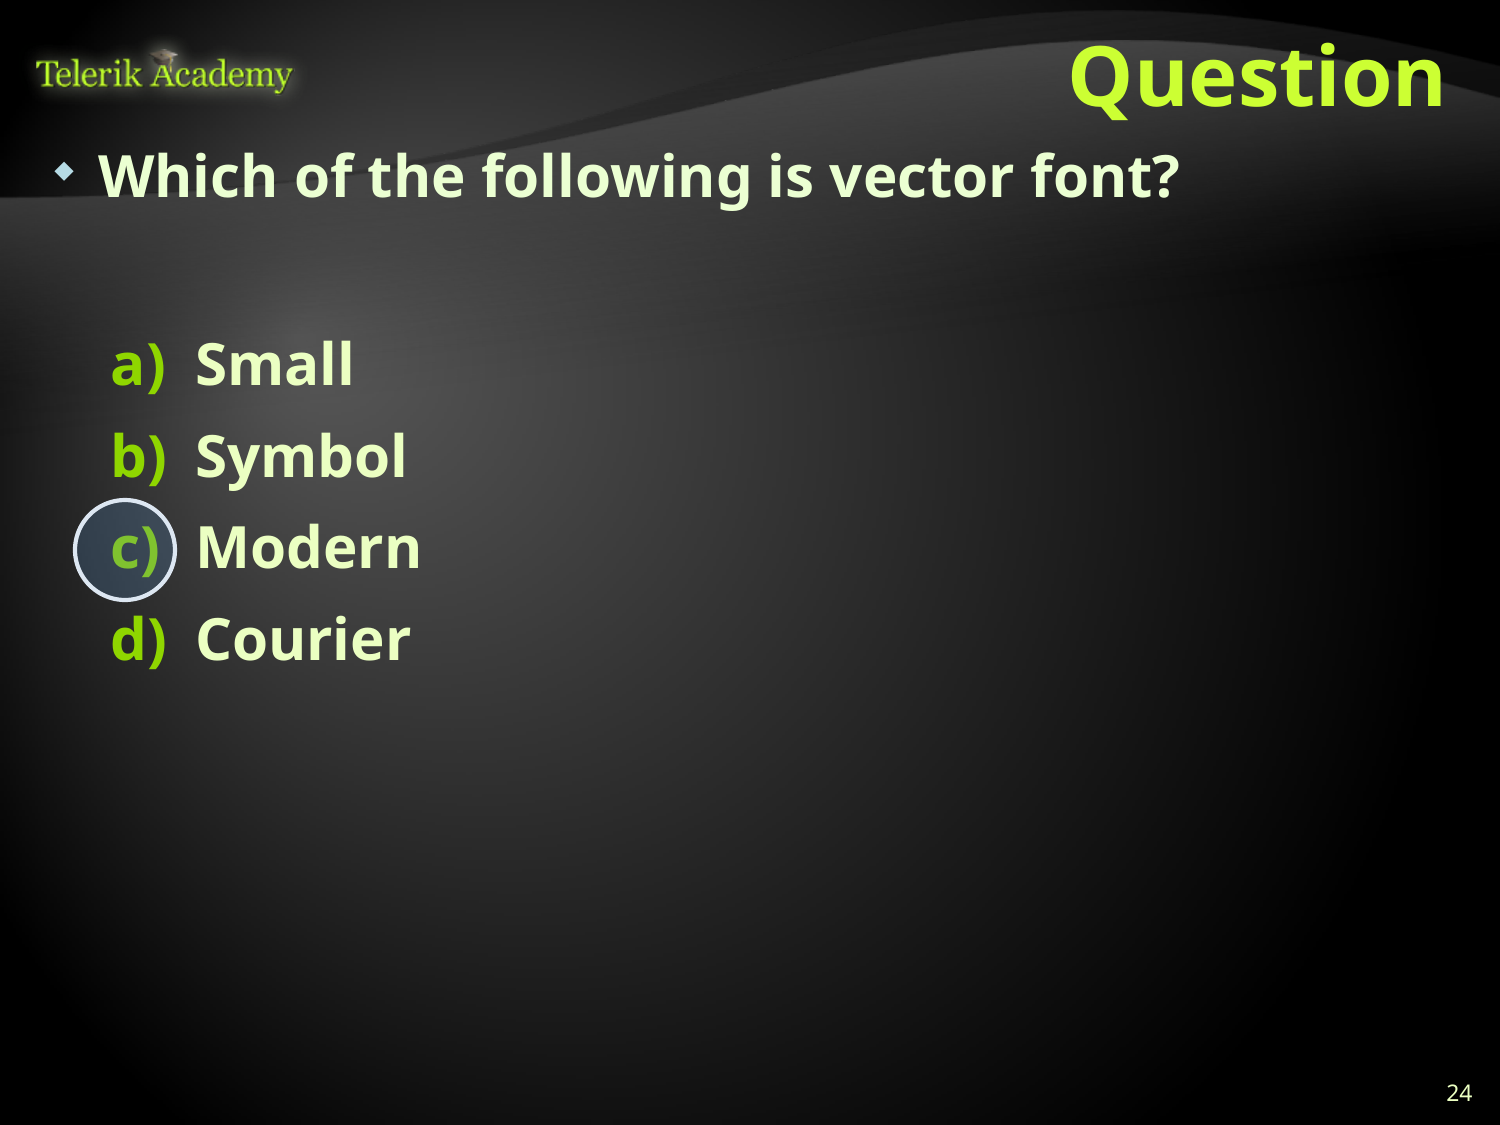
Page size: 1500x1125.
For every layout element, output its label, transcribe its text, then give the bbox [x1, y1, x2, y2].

text_box [72, 497, 178, 603]
slide_number 24 [1412, 1074, 1488, 1113]
list Which of the following is vector font? Small Symbol Modern Courier [37, 137, 1463, 1063]
picture [0, 0, 1500, 1125]
title Question [300, 12, 1463, 137]
